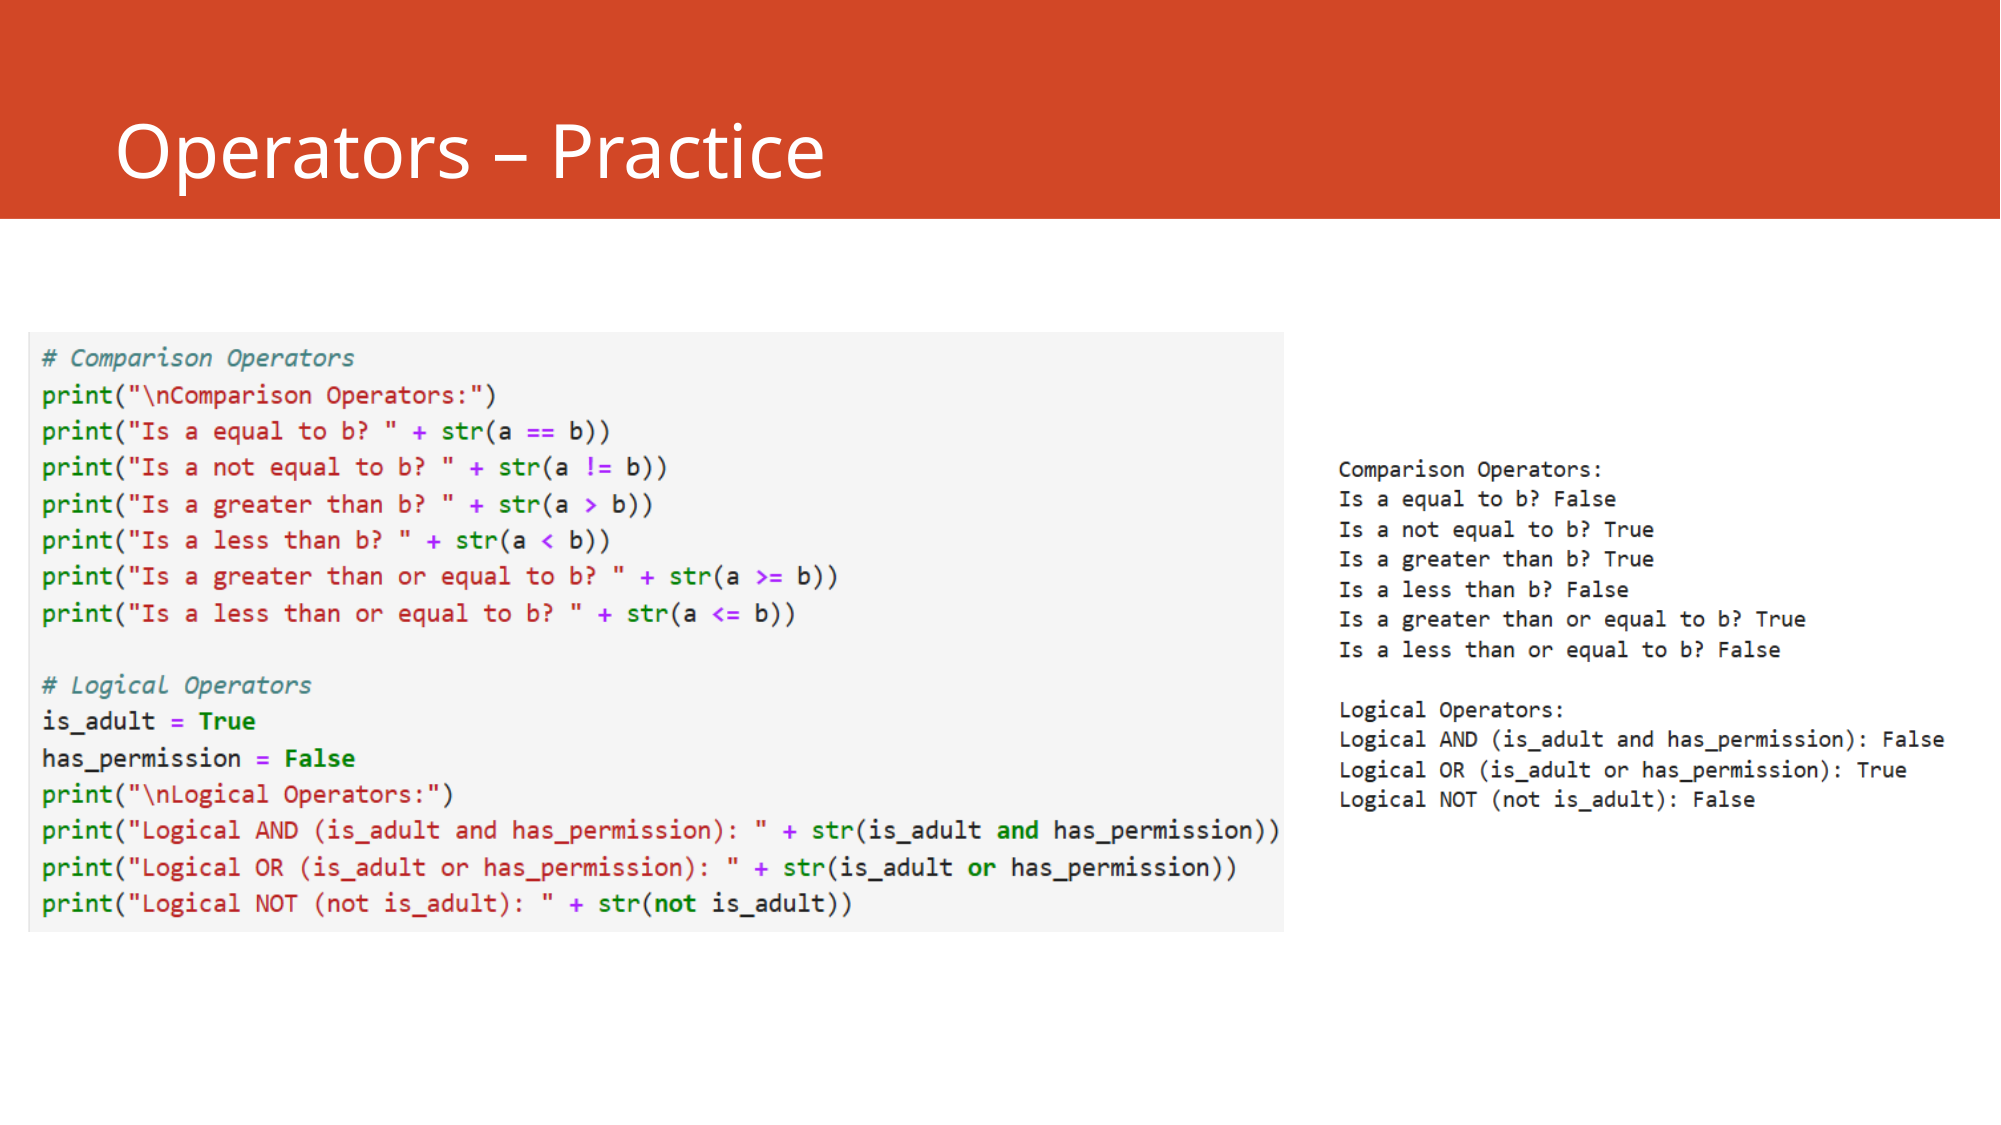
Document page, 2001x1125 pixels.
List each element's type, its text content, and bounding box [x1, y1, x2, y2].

title Operators – Practice [99, 0, 1863, 202]
picture [1327, 444, 1967, 820]
picture [10, 332, 1284, 932]
